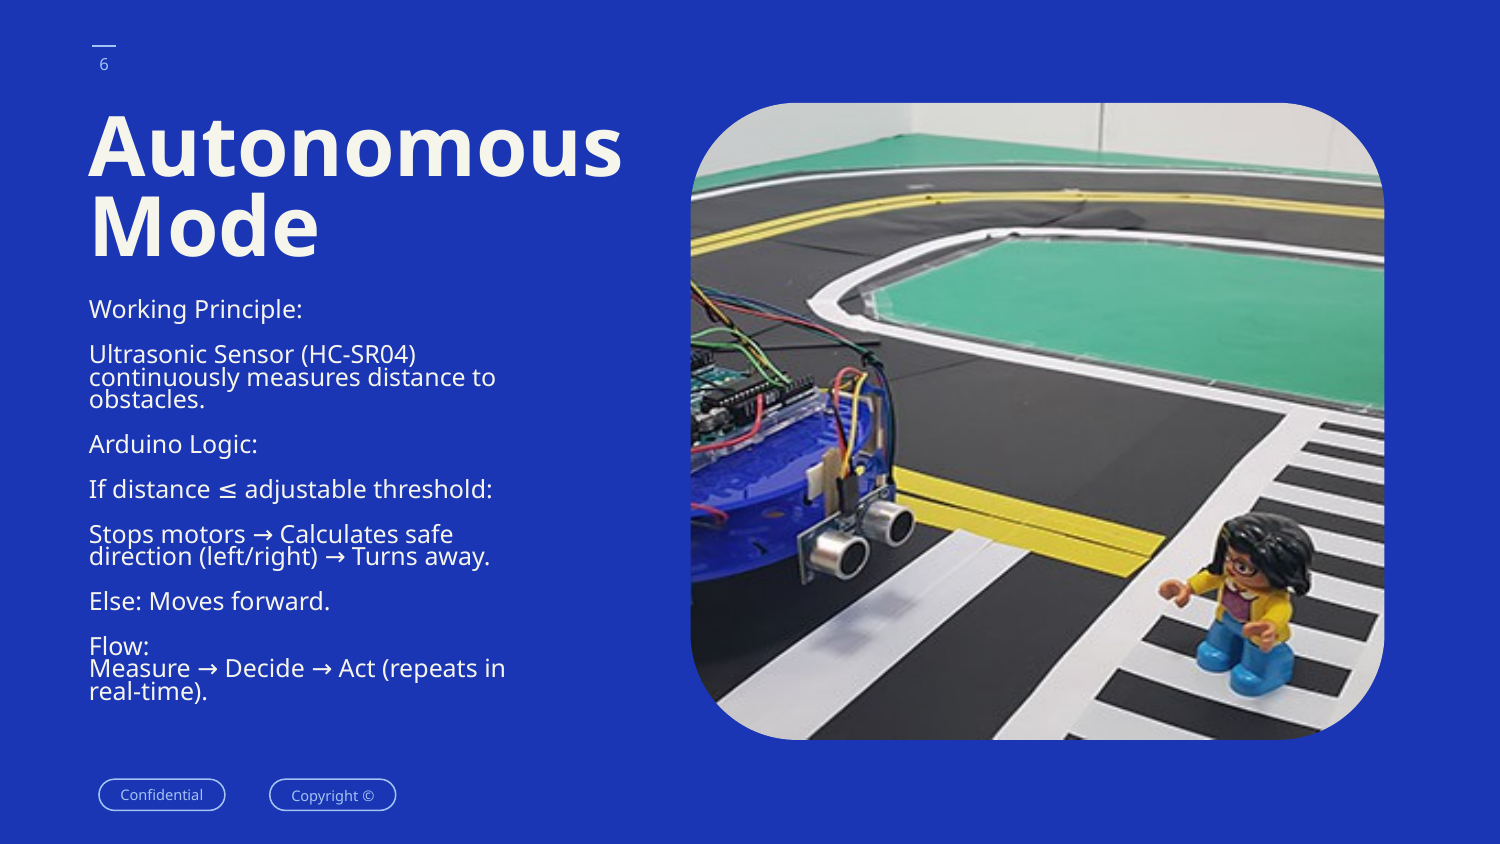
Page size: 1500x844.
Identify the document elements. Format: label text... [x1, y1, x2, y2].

picture [690, 102, 1385, 741]
list Working Principle: Ultrasonic Sensor (HC-SR04) continuously measures distance to obstacles. Arduino Logic: If distance ≤ adjustable threshold: Stops motors → Calculates safe direction (left/right) → Turns away. Else: Moves forward. Flow: Measure → Decide → Act (repeats in real-time). [73, 286, 574, 740]
title Autonomous Mode [73, 97, 691, 296]
slide_number 6 [69, 33, 140, 98]
